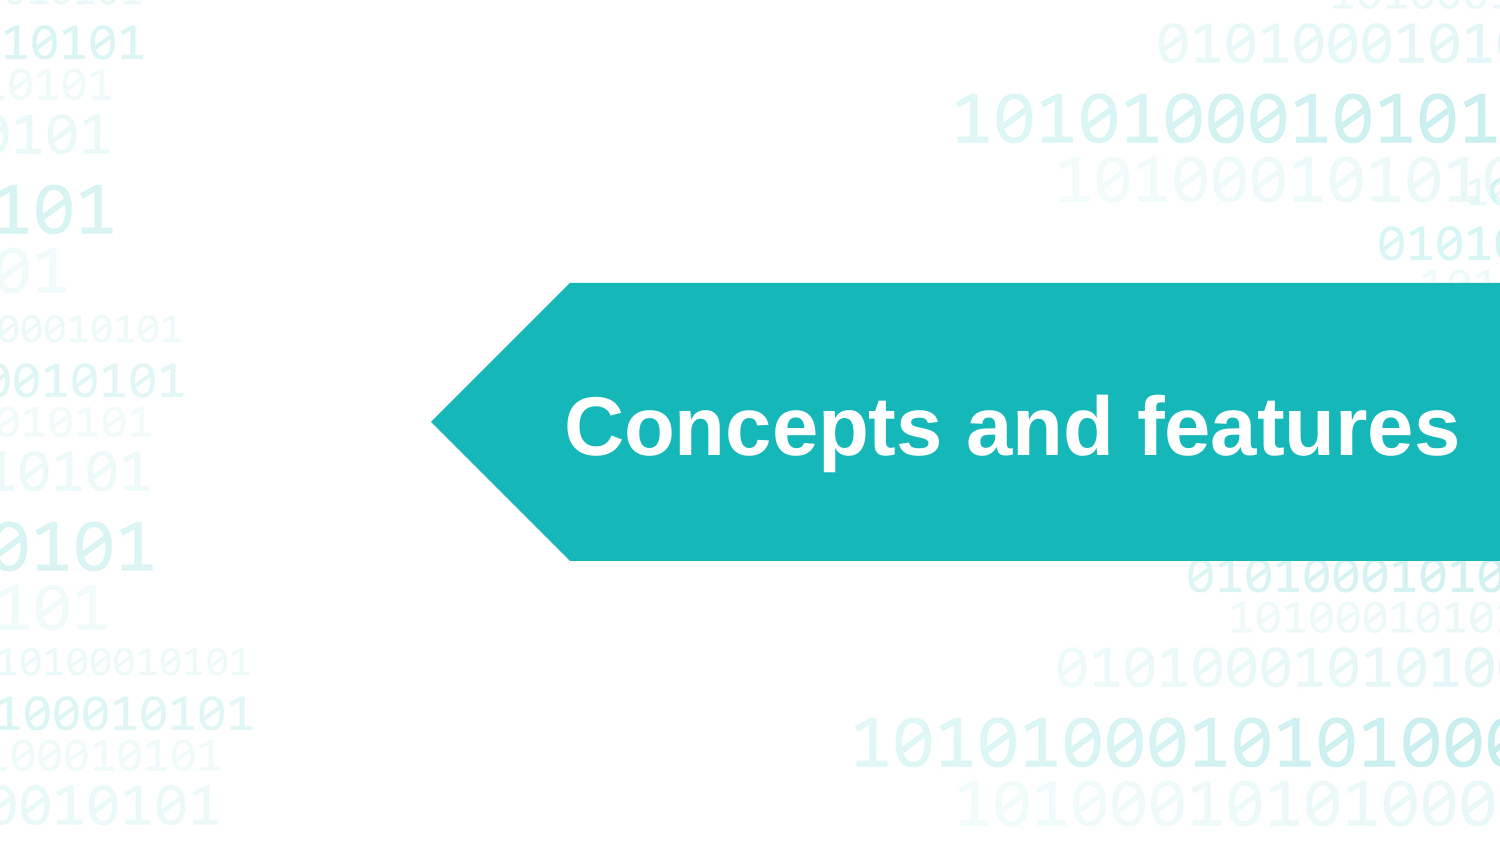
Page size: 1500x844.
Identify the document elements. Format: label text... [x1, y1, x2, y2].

picture [0, 0, 1500, 844]
text_box [428, 280, 1500, 564]
list Concepts and features [525, 355, 1500, 489]
